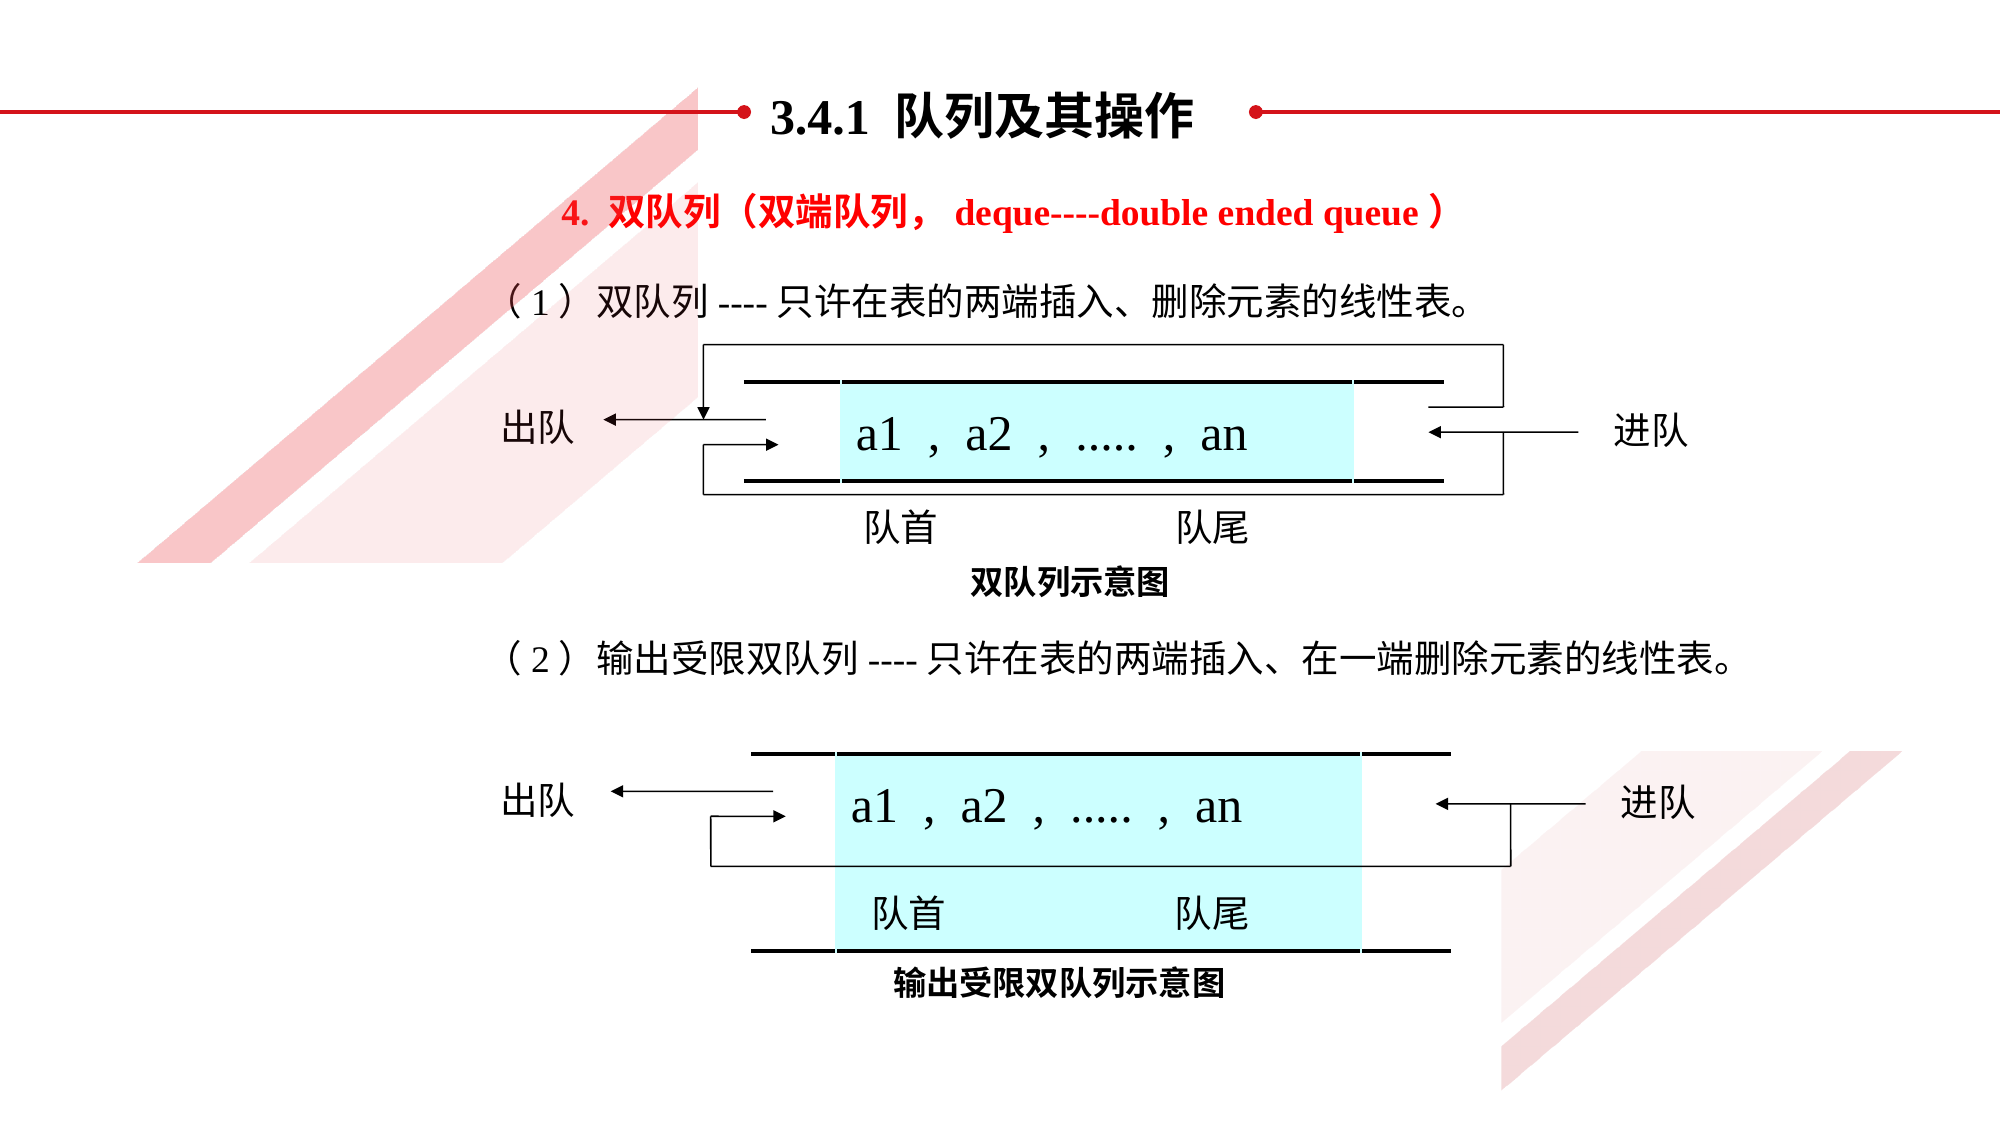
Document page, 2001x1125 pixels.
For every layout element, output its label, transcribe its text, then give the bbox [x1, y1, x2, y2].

picture [1563, 688, 1938, 1125]
picture [0, 0, 698, 111]
text_box 队首 队尾 [830, 483, 1456, 557]
text_box [1428, 425, 1503, 439]
text_box 队首 队尾 [838, 868, 1477, 942]
text_box （1）双队列----只许在表的两端插入、删除元素的线性表。 [698, 257, 1589, 331]
text_box 双队列示意图 [955, 557, 1331, 614]
text_box 出队 [485, 756, 629, 830]
text_box [711, 810, 786, 823]
text_box [1435, 797, 1510, 811]
text_box [704, 438, 779, 451]
table_header a1 , a2 , ..... , an [837, 756, 1360, 866]
picture [0, 113, 698, 631]
table_header [1362, 756, 1451, 866]
text_box [745, 718, 1486, 787]
text_box 输出受限双队列示意图 [878, 953, 1429, 1018]
table_header [744, 384, 840, 479]
text_box （2）输出受限双队列----只许在表的两端插入、在一端删除元素的线性表。 [469, 614, 1765, 688]
text_box 进队 [1598, 385, 1704, 460]
text_box [698, 344, 710, 420]
text_box 4. 双队列（双端队列，deque----double ended queue） [698, 167, 1905, 241]
table_header [1354, 384, 1444, 479]
table_header [751, 756, 835, 866]
table_header [1362, 942, 1451, 949]
table_header [751, 867, 835, 949]
table_header a1 , a2 , ..... , an [842, 384, 1352, 479]
text_box 3.4.1 队列及其操作 [755, 58, 1226, 152]
table_header a1 , a2 , ..... , an [837, 867, 1360, 949]
